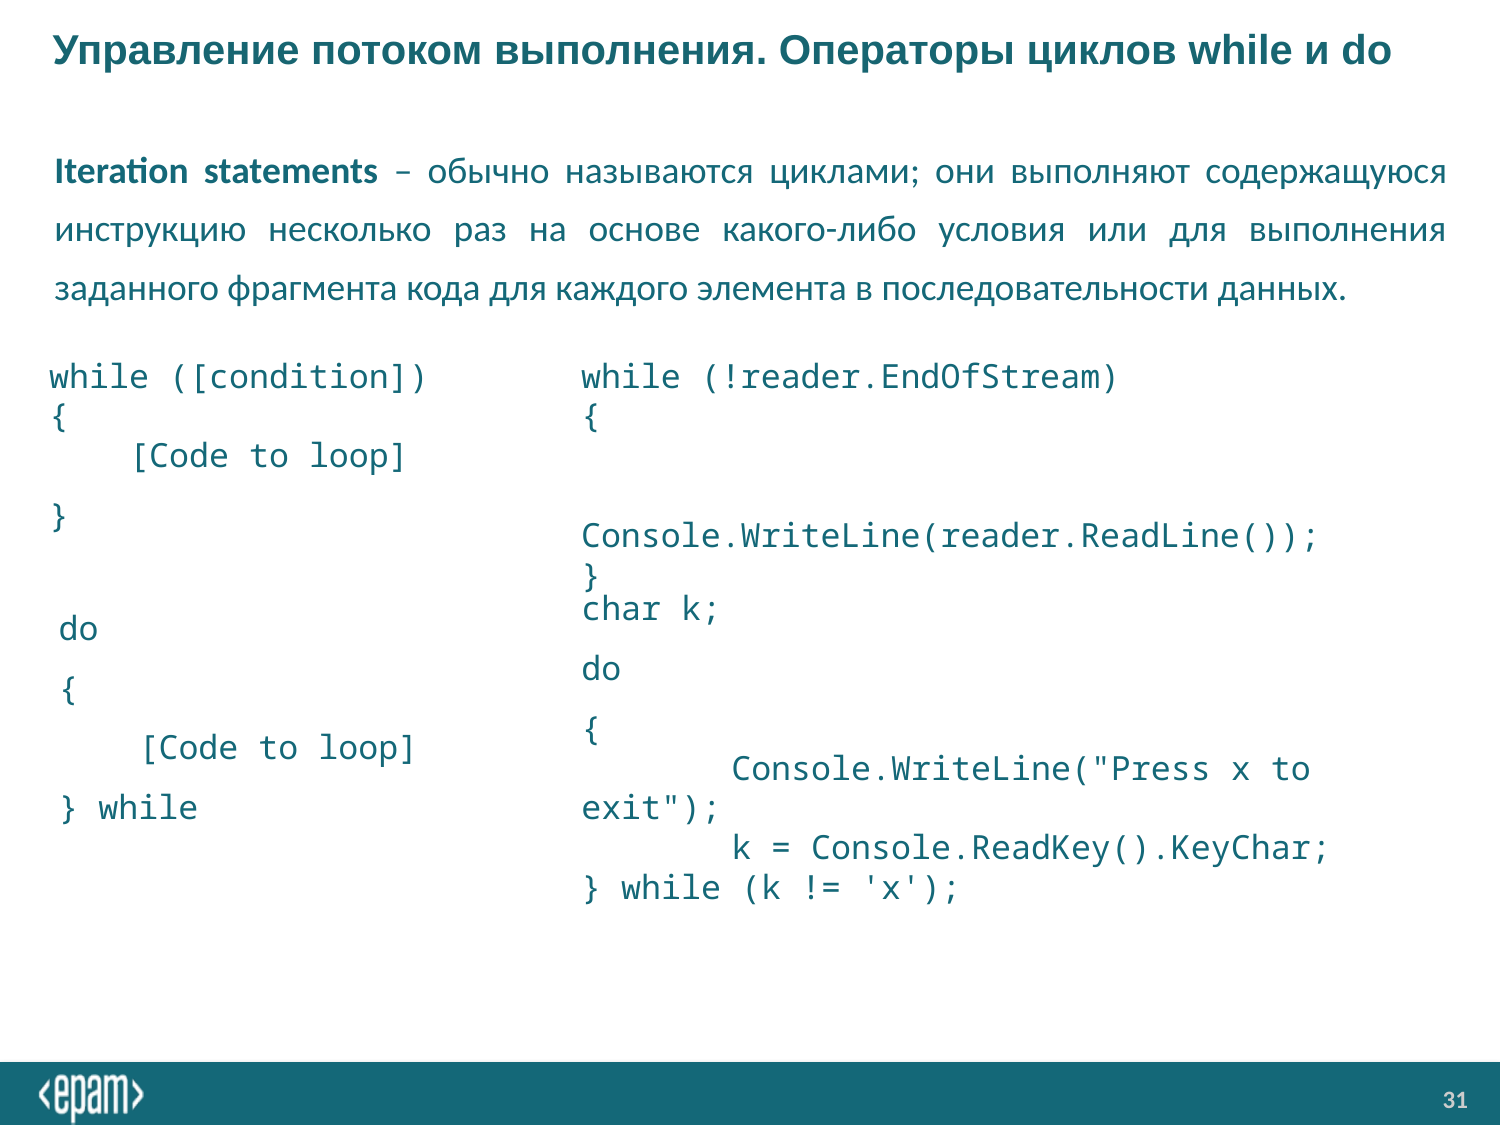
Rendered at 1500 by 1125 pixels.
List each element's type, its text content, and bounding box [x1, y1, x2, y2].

picture [38, 1074, 144, 1125]
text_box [34, 124, 1467, 878]
title Управление потоком выполнения. Операторы циклов while и do [0, 0, 1500, 95]
